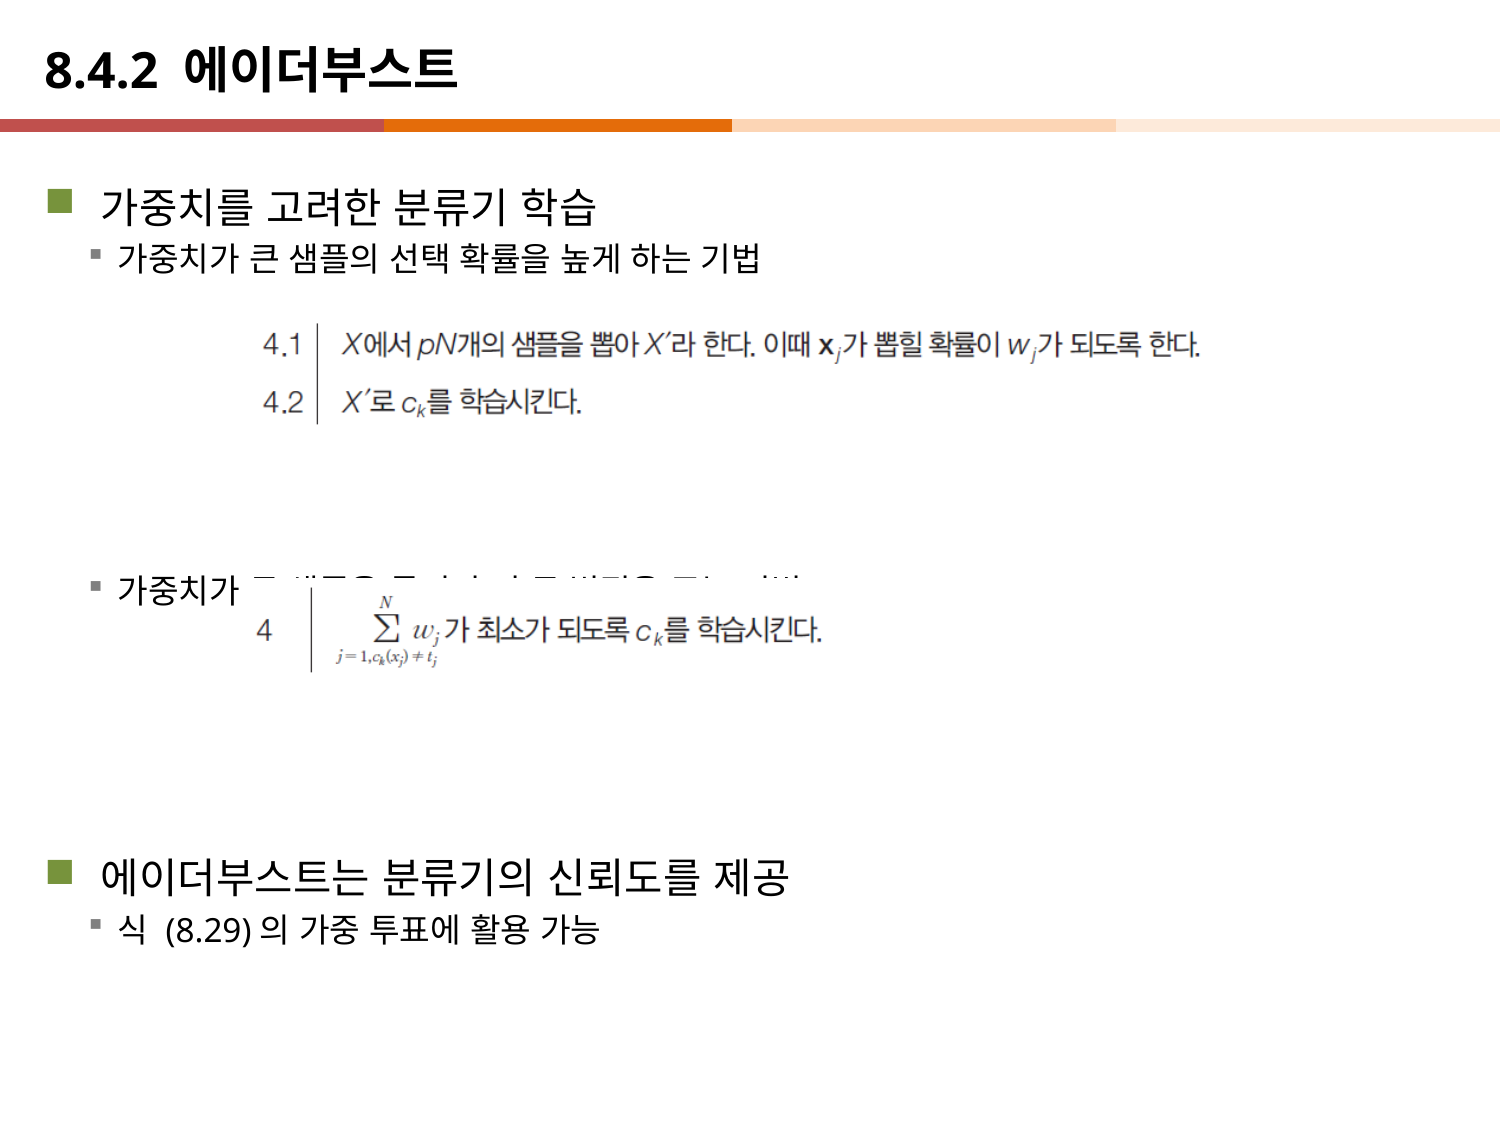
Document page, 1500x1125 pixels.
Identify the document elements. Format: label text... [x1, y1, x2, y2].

title 8.4.2 에이더부스트 [29, 23, 1270, 114]
picture [244, 578, 845, 693]
picture [253, 314, 1211, 429]
list 가중치를 고려한 분류기 학습 가중치가 큰 샘플의 선택 확률을 높게 하는 기법 가중치가 큰 샘플을 틀리면 더 큰 벌점을 주는 기법 에이더부스트는 분류기의 신뢰도를 제공 식 (8.29)의 가중 투표에 활용 가능 [29, 148, 1471, 1083]
